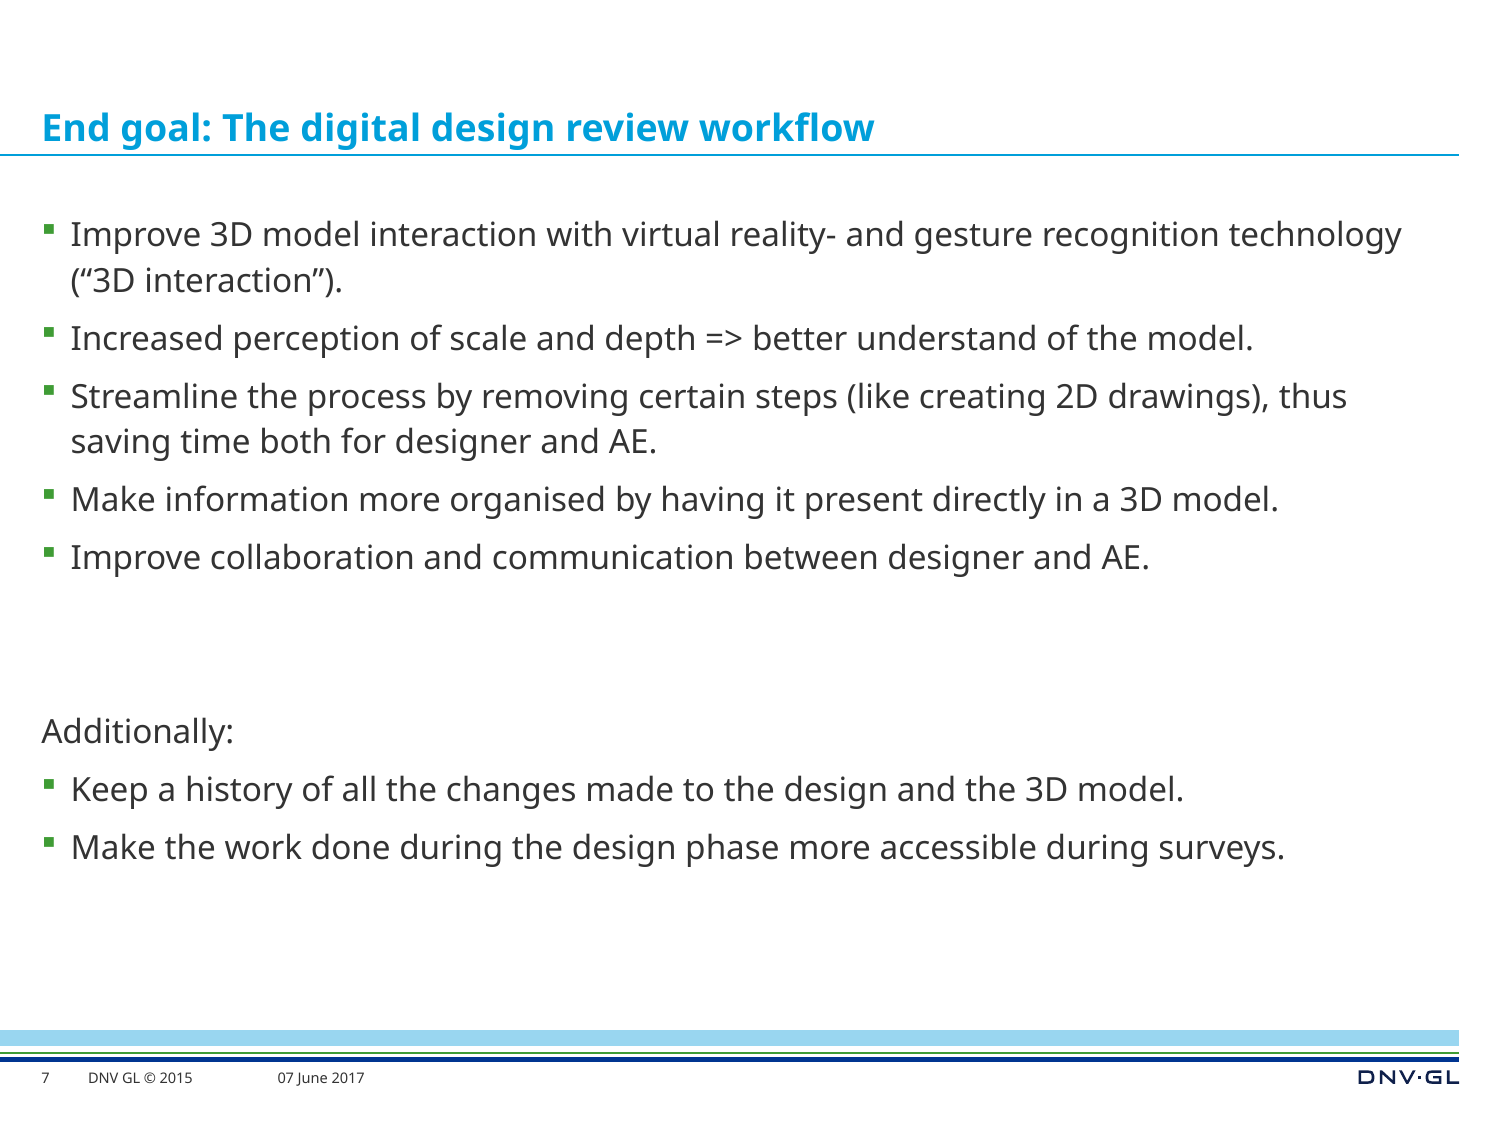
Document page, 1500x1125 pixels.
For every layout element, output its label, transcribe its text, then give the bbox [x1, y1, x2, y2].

title End goal: The digital design review workflow [41, 39, 1459, 150]
slide_number 7 [41, 1069, 81, 1099]
list Improve 3D model interaction with virtual reality- and gesture recognition technology (“3D interaction”). Increased perception of scale and depth => better understand of the model. Streamline the process by removing certain steps (like creating 2D drawings), thus saving time both for designer and AE. Make information more organised by having it present directly in a 3D model. Improve collaboration and communication between designer and AE. Additionally: Keep a history of all the changes made to the design and the 3D model. Make the work done during the design phase more accessible during surveys. [41, 208, 1459, 983]
